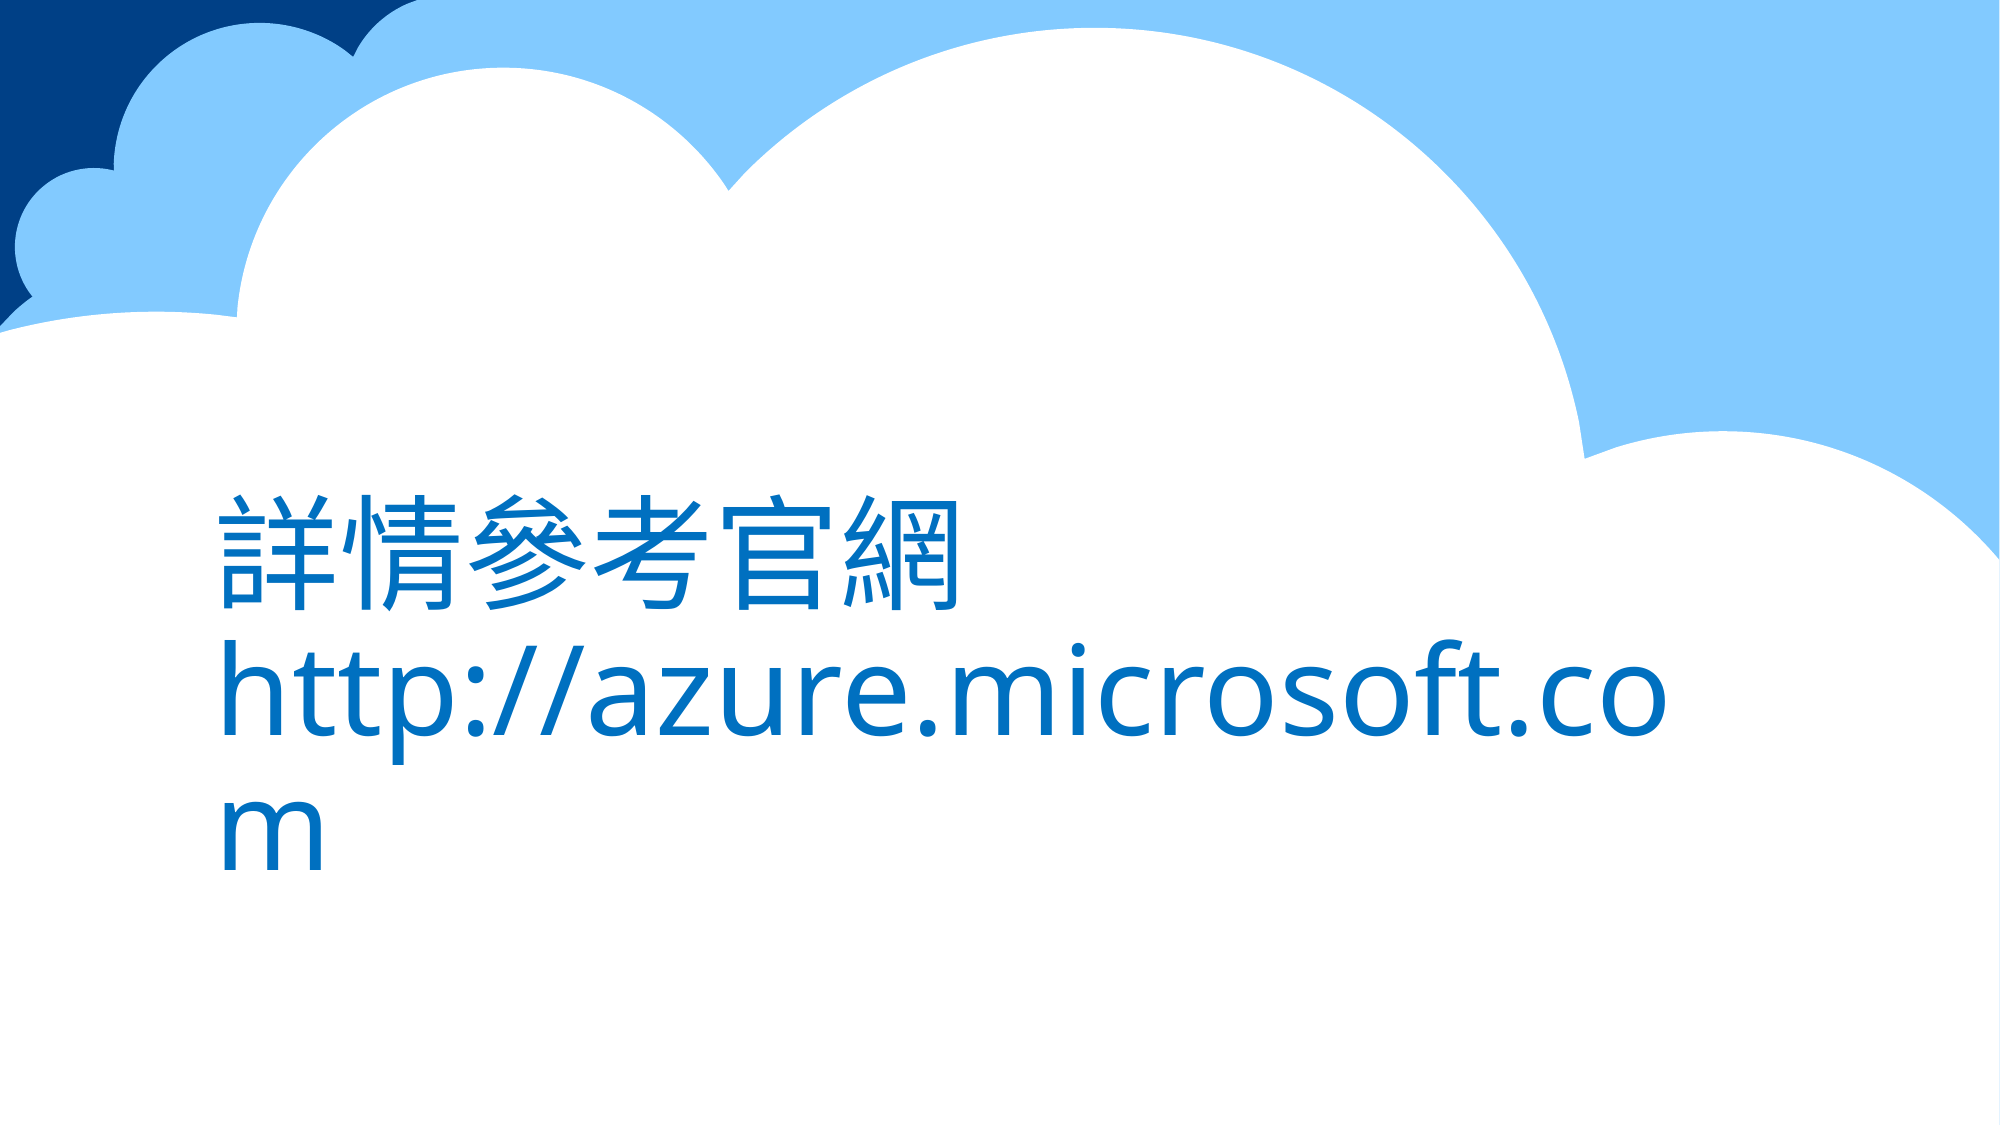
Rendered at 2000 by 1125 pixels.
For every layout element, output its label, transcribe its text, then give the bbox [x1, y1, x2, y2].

text_box [0, 0, 2000, 558]
text_box 詳情參考官網 http://azure.microsoft.com [199, 484, 1710, 643]
text_box [0, 27, 2000, 1125]
